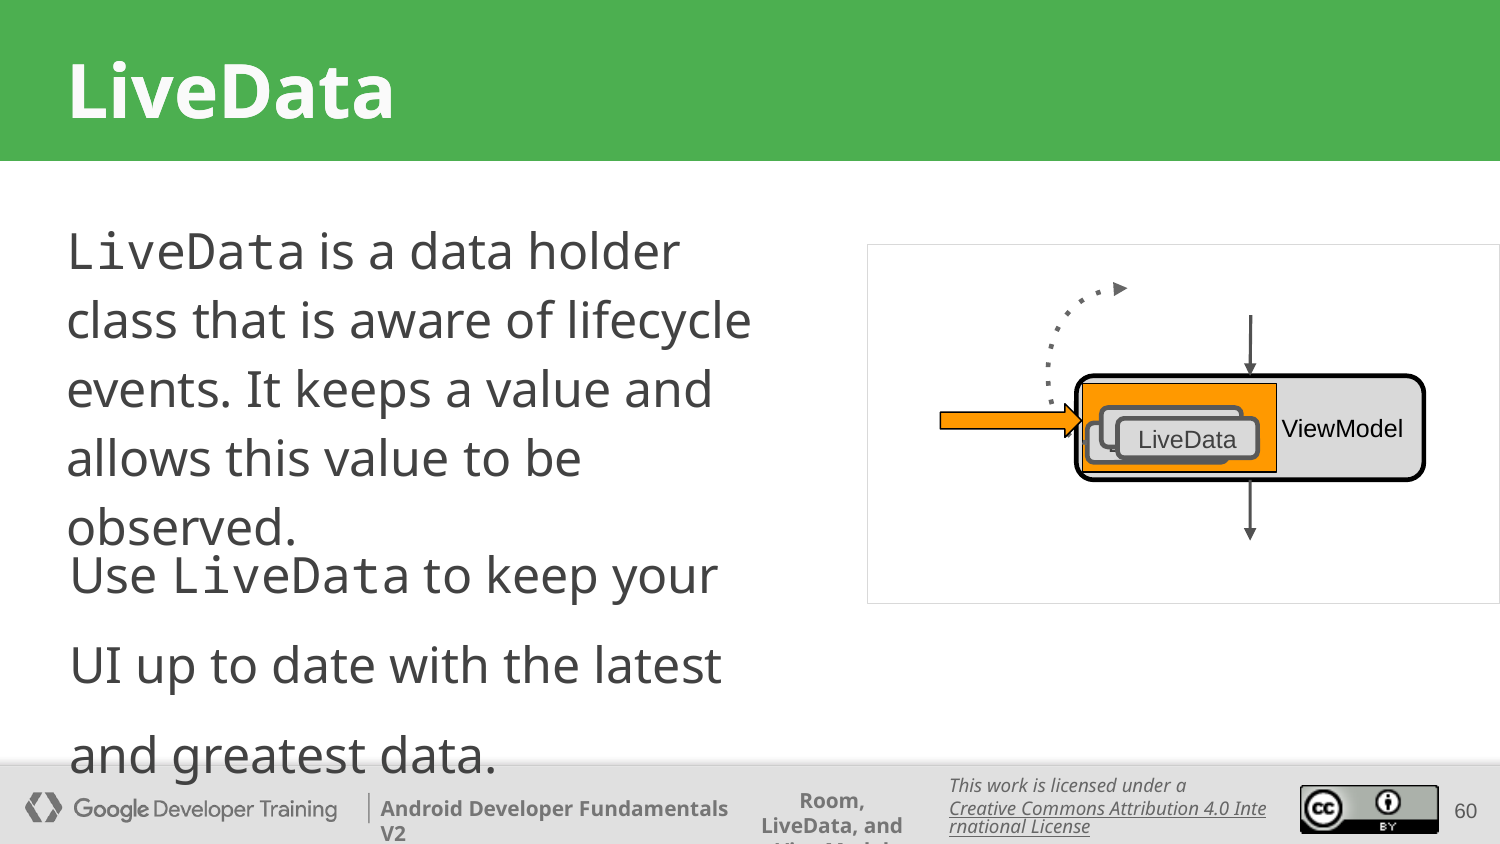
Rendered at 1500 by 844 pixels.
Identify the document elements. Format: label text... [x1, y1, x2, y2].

slide_number ‹#› [1402, 777, 1493, 842]
list LiveData is a data holder class that is aware of lifecycle events. It keeps a value and allows this value to be observed. [51, 195, 804, 488]
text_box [940, 287, 1425, 541]
text_box [867, 244, 1500, 604]
list Use LiveData to keep your UI up to date with the latest and greatest data. [54, 498, 781, 744]
picture [0, 161, 1500, 844]
title LiveData [51, 28, 1449, 122]
